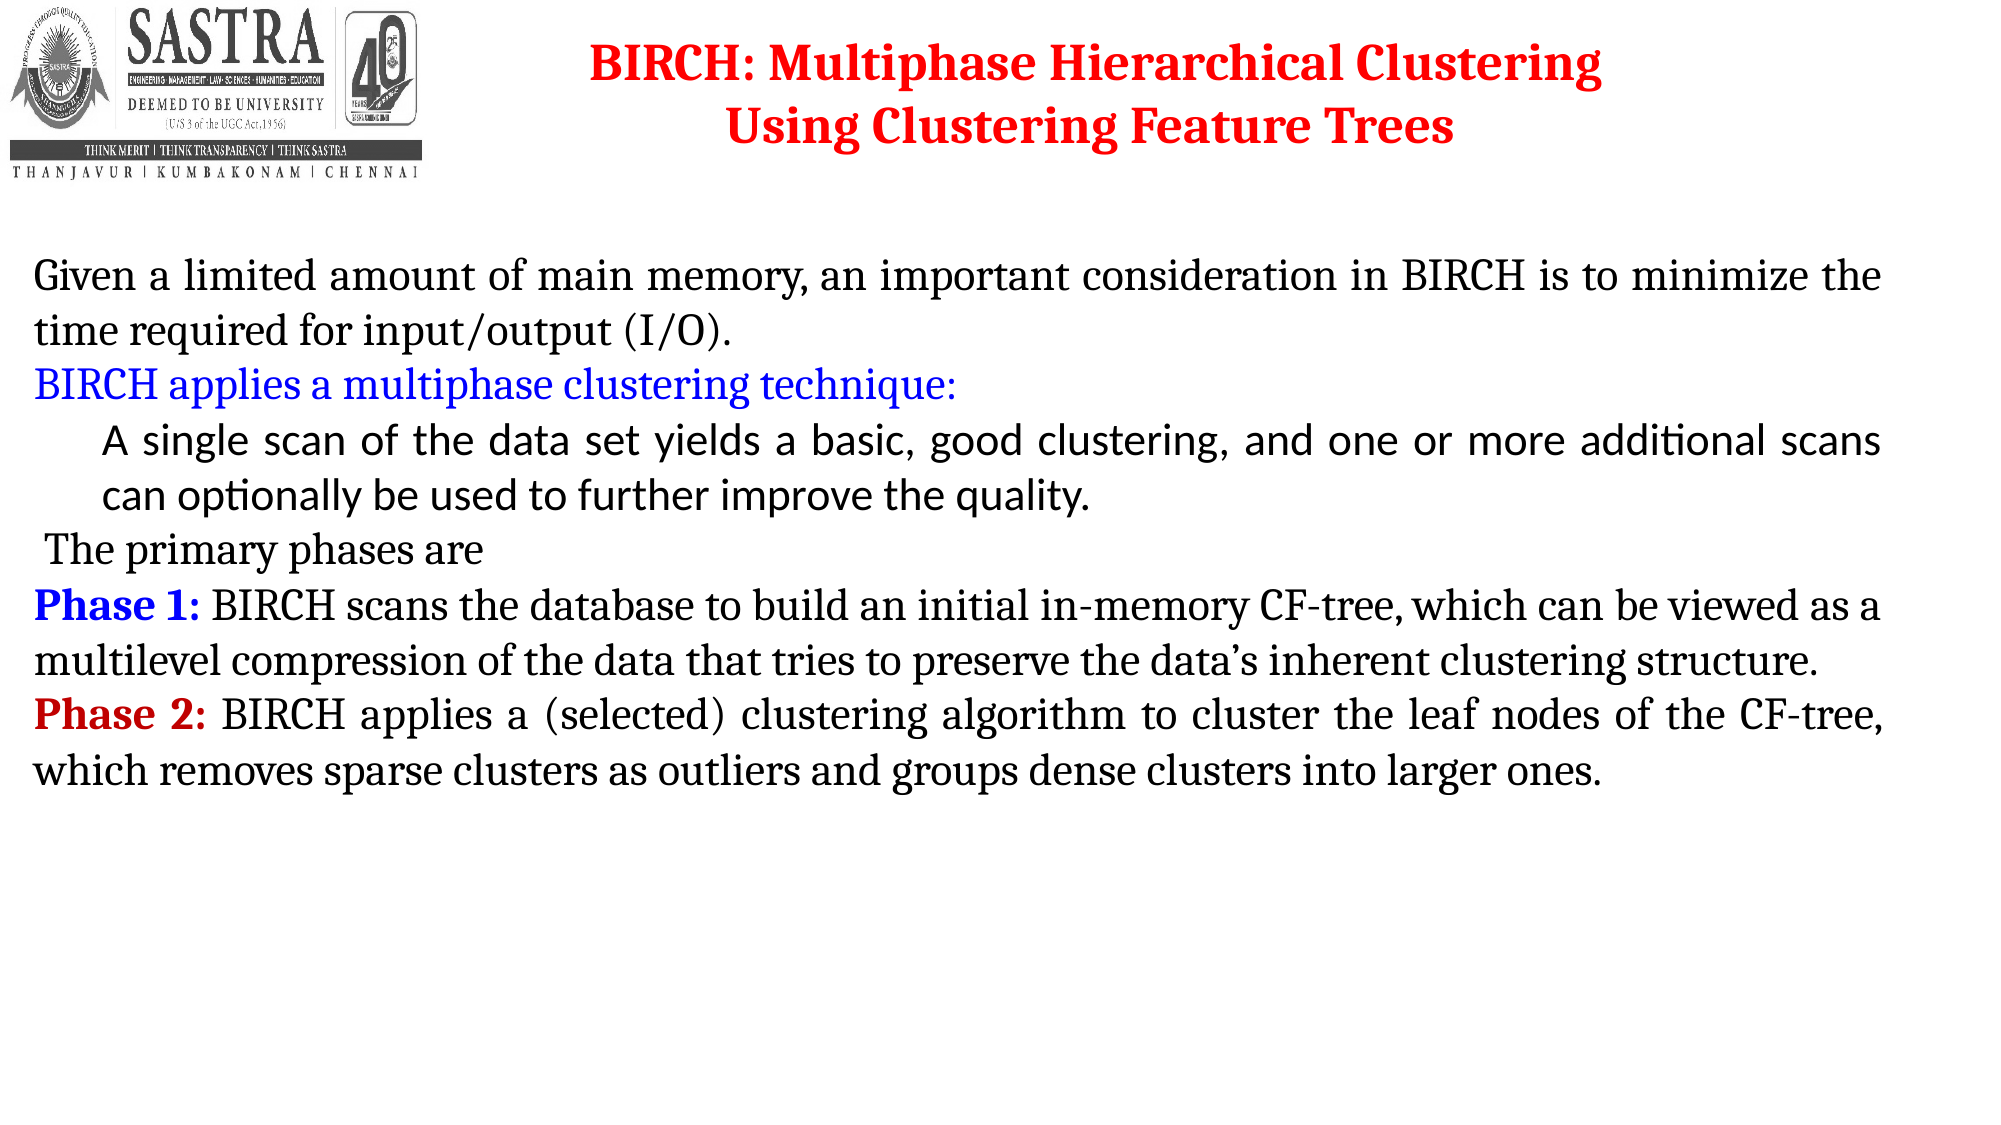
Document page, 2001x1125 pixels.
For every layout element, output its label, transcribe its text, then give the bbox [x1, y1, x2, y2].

title BIRCH: Multiphase Hierarchical Clustering Using Clustering Feature Trees [558, 26, 1623, 156]
picture [0, 0, 429, 187]
list Given a limited amount of main memory, an important consideration in BIRCH is to minimize the time required for input/output (I/O). BIRCH applies a multiphase clustering technique: A single scan of the data set yields a basic, good clustering, and one or more additional scans can optionally be used to further improve the quality. The primary phases are Phase 1: BIRCH scans the database to build an initial in-memory CF-tree, which can be viewed as a multilevel compression of the data that tries to preserve the data’s inherent clustering structure. Phase 2: BIRCH applies a (selected) clustering algorithm to cluster the leaf nodes of the CF-tree, which removes sparse clusters as outliers and groups dense clusters into larger ones. [33, 244, 1884, 935]
